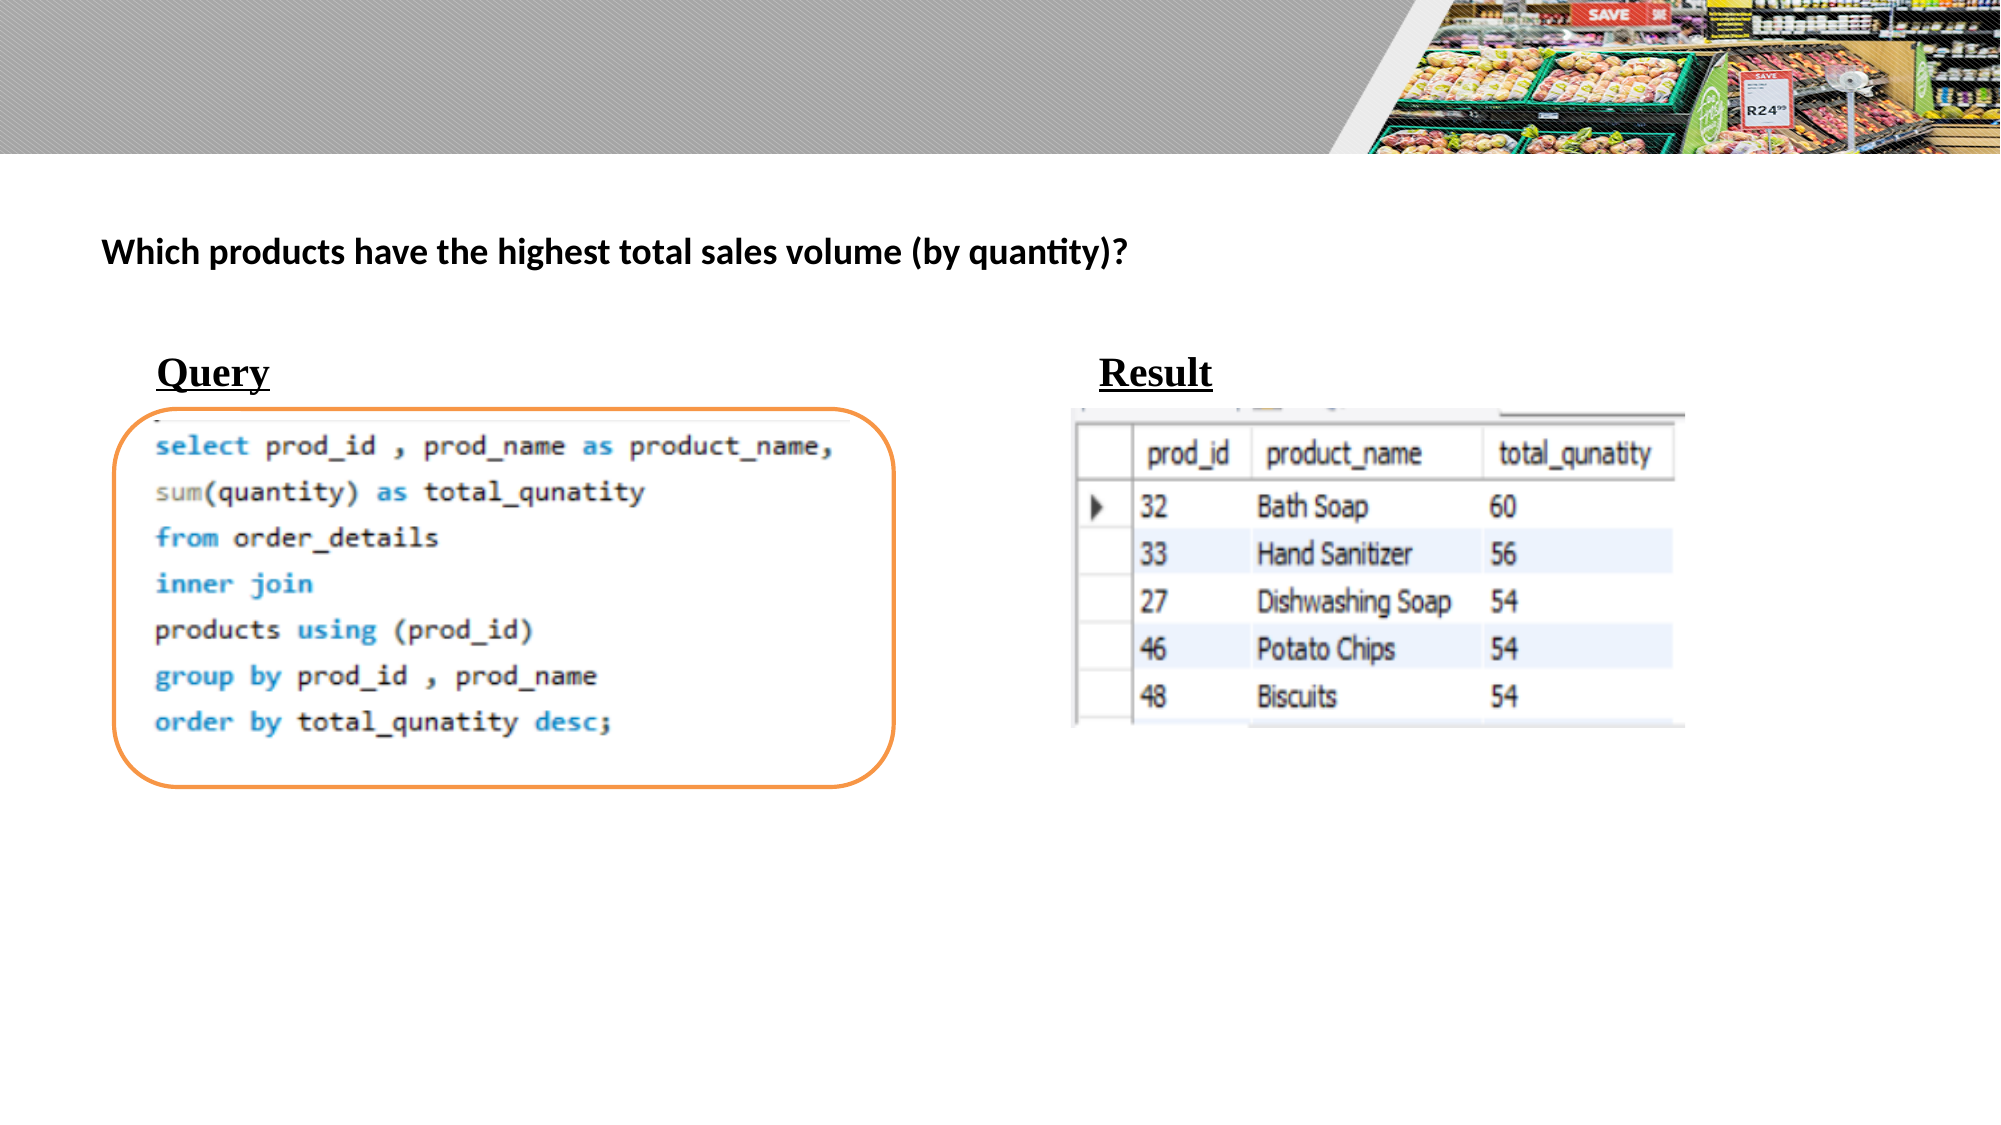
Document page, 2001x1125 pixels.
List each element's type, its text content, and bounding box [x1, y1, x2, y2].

list Which products have the highest total sales volume (by quantity)? [86, 219, 1925, 1045]
picture [0, 0, 2000, 1125]
text_box Result [1084, 337, 1510, 403]
text_box [111, 406, 896, 790]
text_box Query [141, 337, 756, 403]
